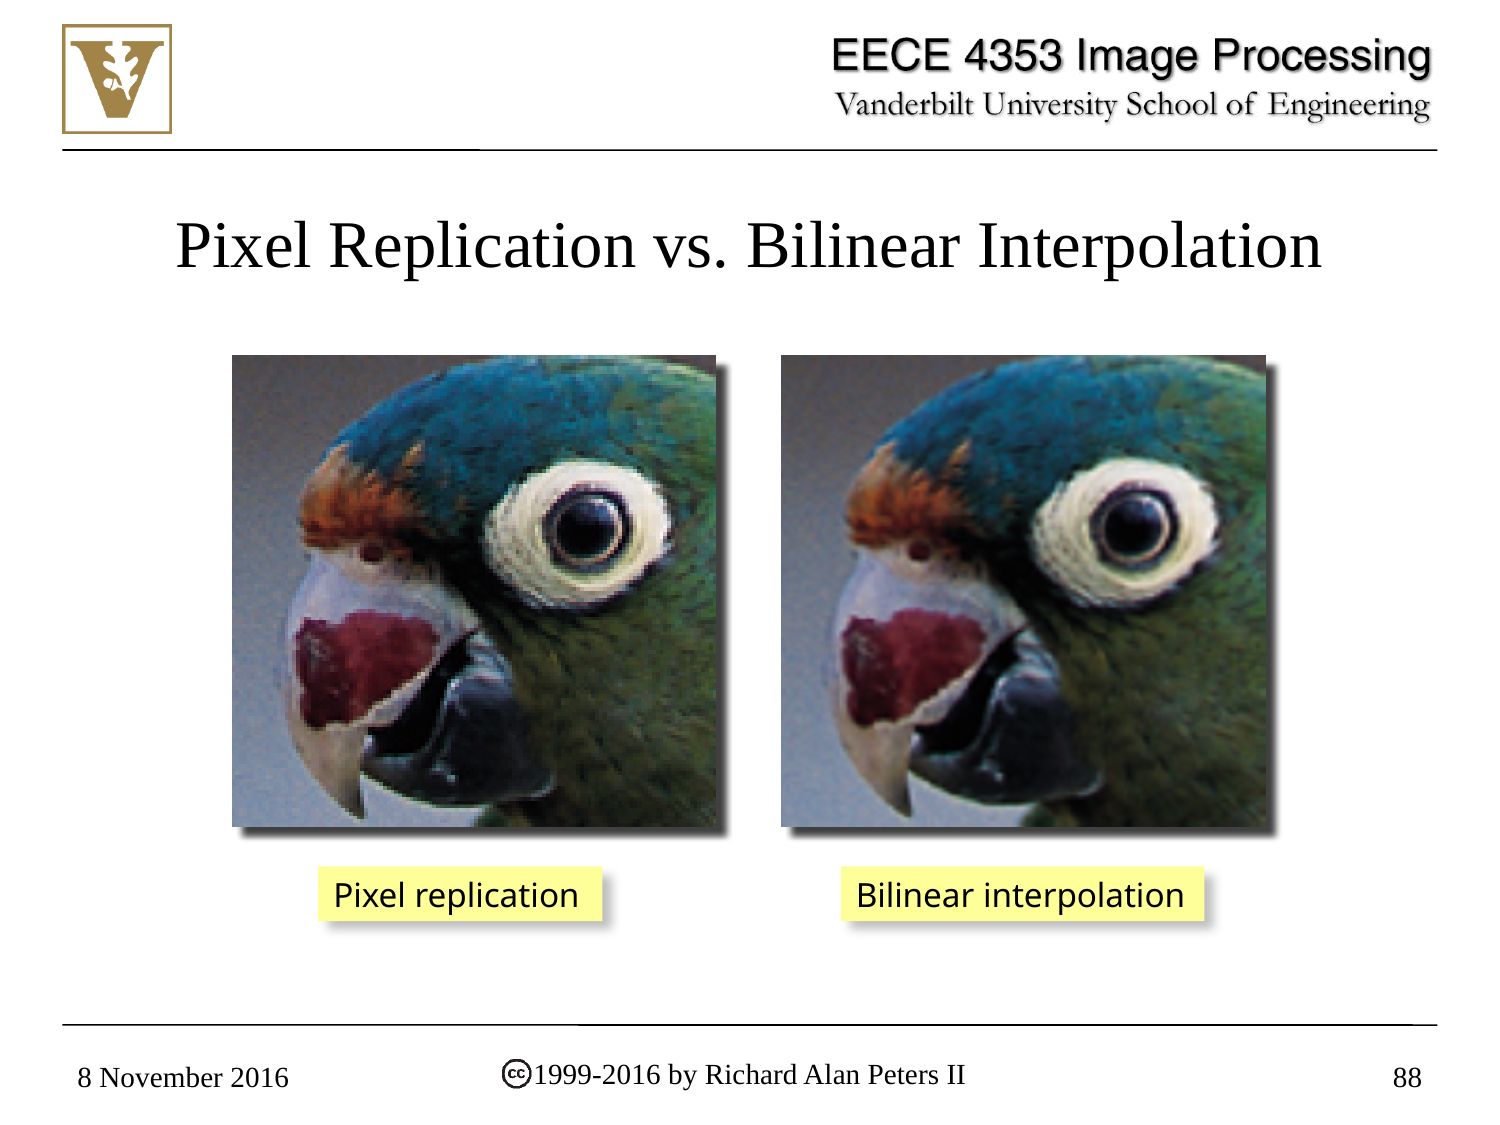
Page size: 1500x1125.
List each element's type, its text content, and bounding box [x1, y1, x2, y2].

footer 1999-2016 by Richard Alan Peters II [512, 1042, 988, 1103]
picture [143, 237, 1357, 944]
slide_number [62, 1045, 413, 1106]
picture [826, 25, 1436, 133]
picture [498, 1055, 512, 1091]
title Pixel Replication vs. Bilinear Interpolation [112, 181, 1388, 300]
slide_number 88 [1087, 1045, 1438, 1106]
picture [62, 24, 172, 134]
